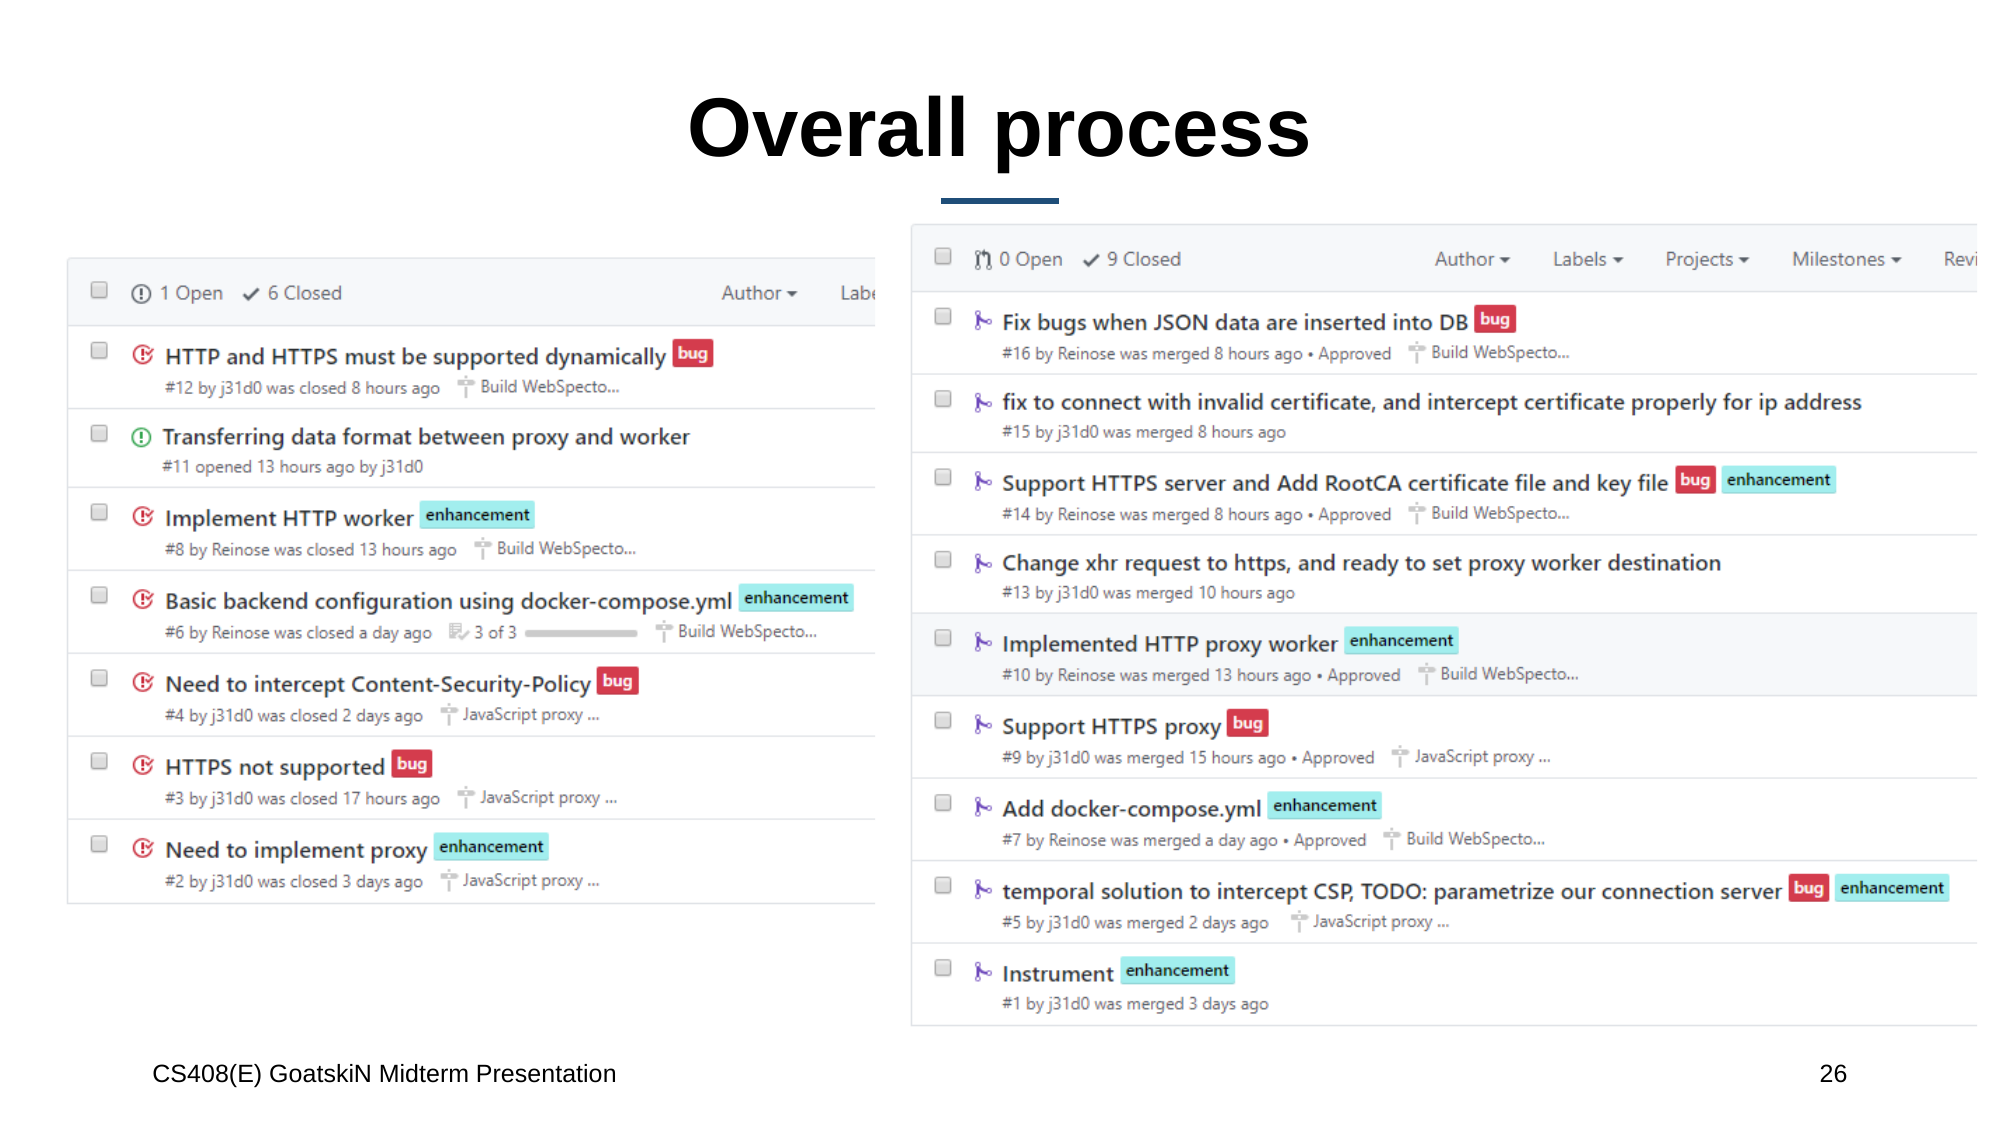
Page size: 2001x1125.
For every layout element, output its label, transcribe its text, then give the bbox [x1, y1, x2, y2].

picture [904, 217, 1978, 1039]
picture [60, 252, 876, 910]
title Overall process [137, 58, 1863, 201]
footer CS408(E) GoatskiN Midterm Presentation [137, 1042, 813, 1103]
slide_number 26 [1412, 1042, 1863, 1103]
